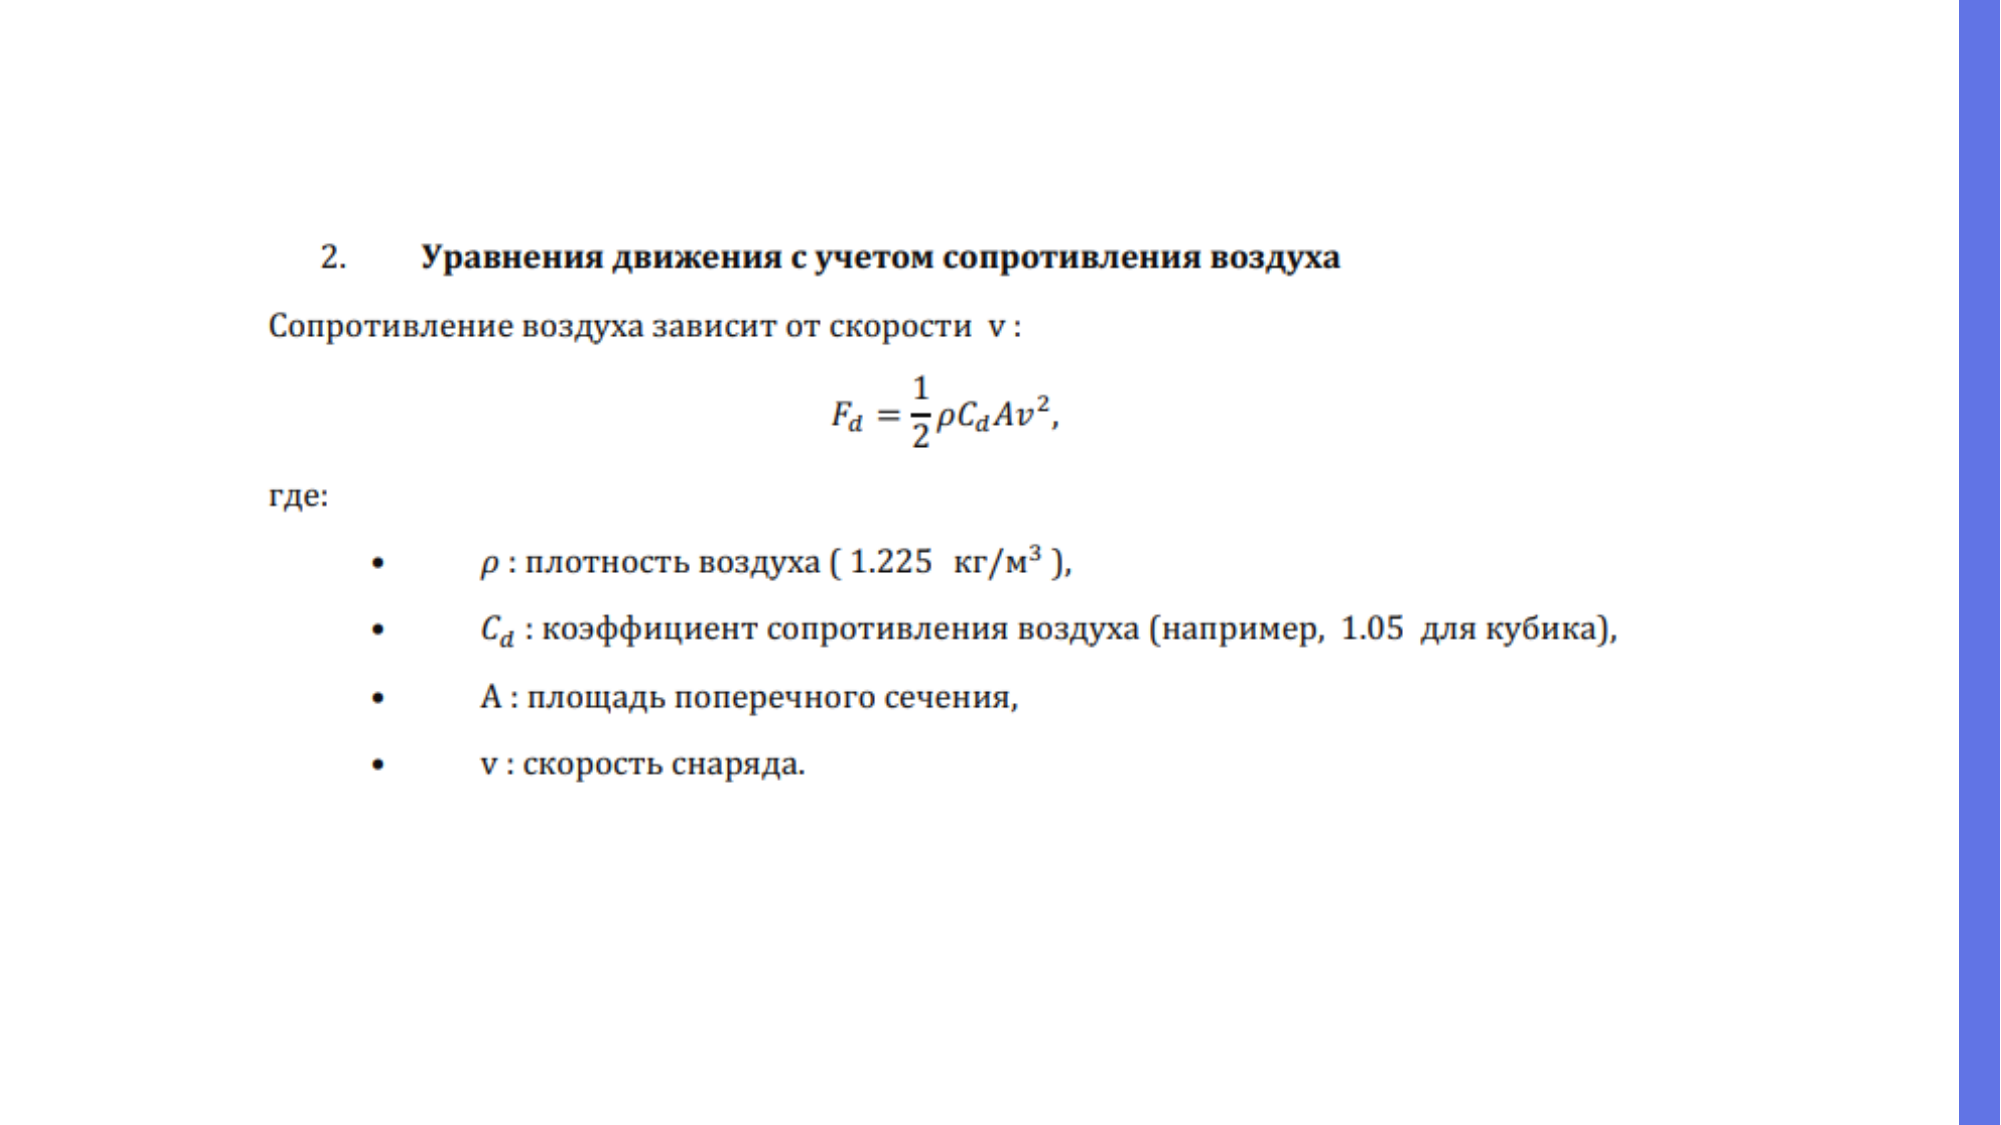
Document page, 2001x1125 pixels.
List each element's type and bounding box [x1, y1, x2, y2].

text_box [1959, 0, 2000, 1125]
picture [189, 213, 1681, 811]
